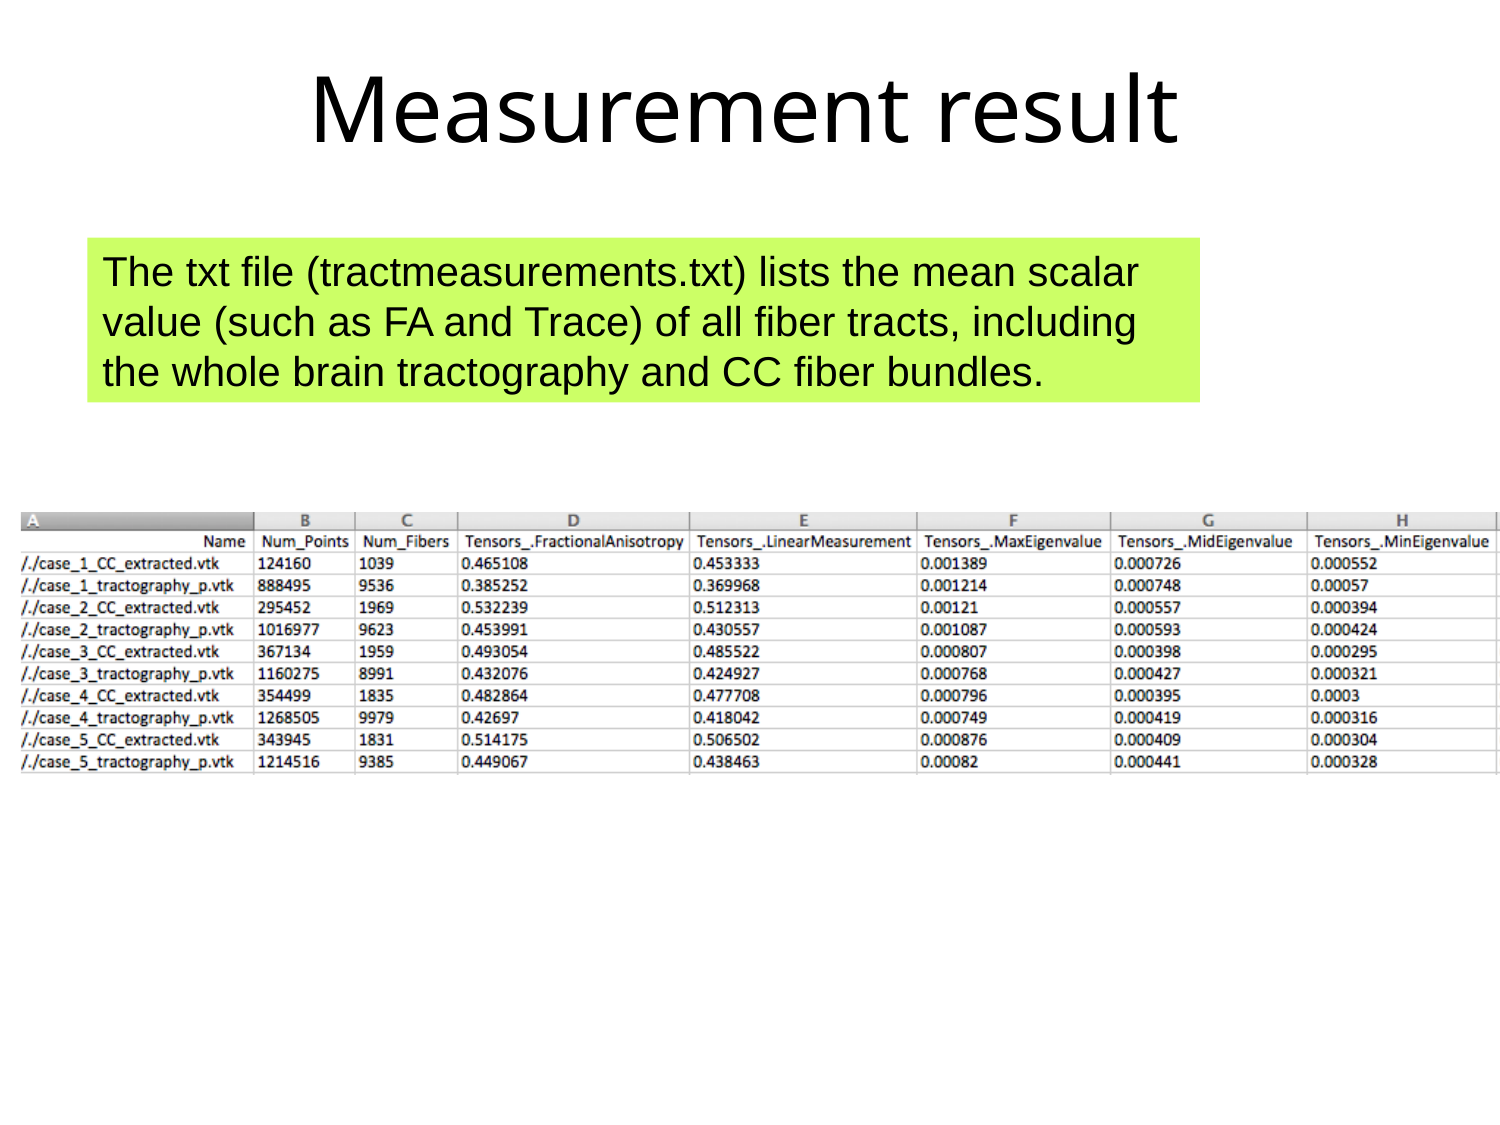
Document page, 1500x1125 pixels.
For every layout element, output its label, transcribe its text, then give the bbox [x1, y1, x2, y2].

picture [20, 512, 1500, 776]
text_box The txt file (tractmeasurements.txt) lists the mean scalar value (such as FA and Trace) of all fiber tracts, including the whole brain tractography and CC fiber bundles. [87, 237, 1200, 403]
title Measurement result [12, 12, 1500, 200]
